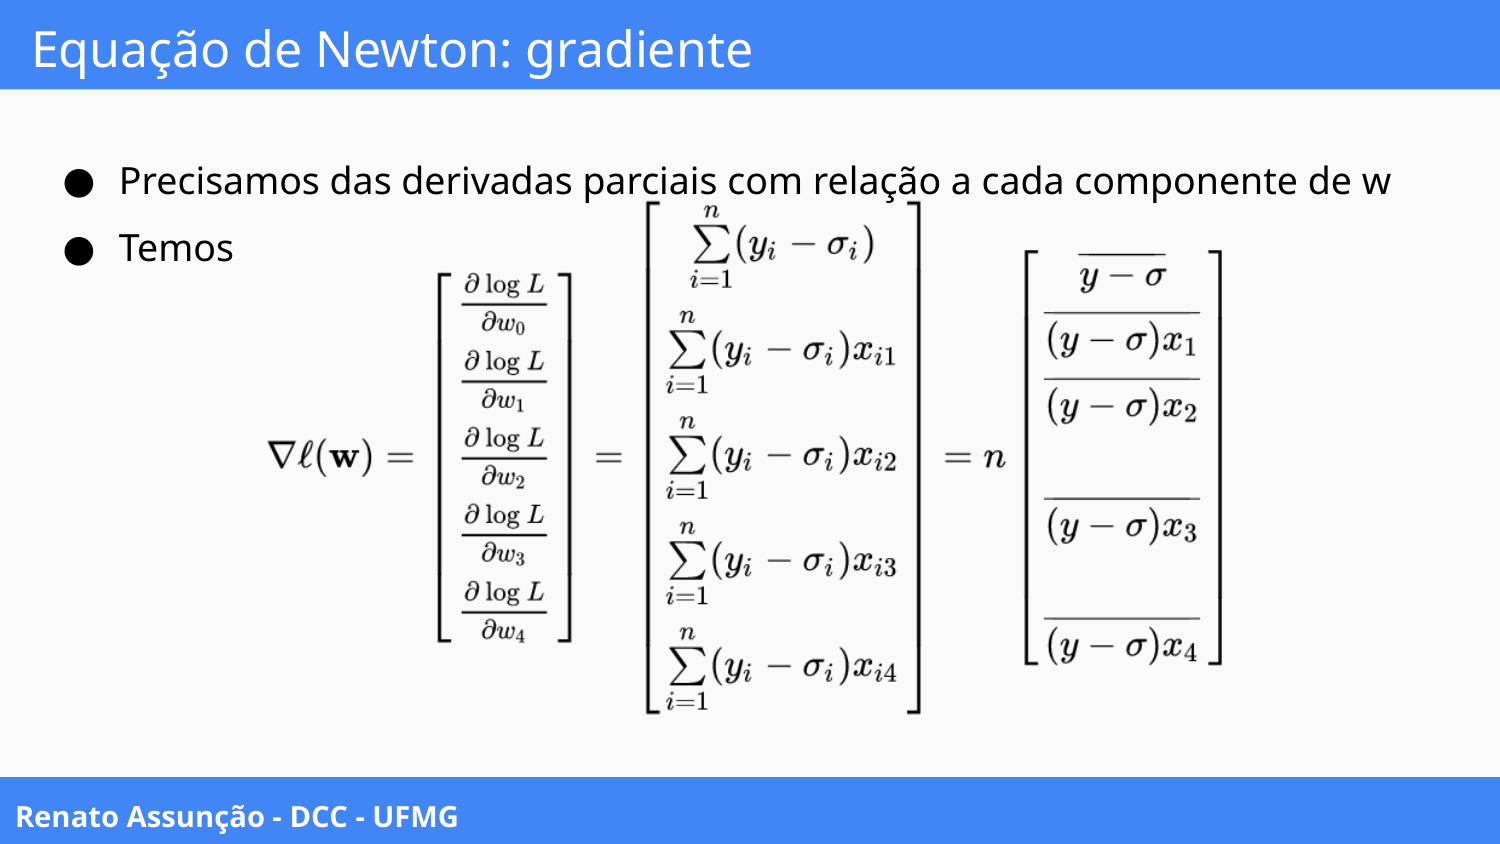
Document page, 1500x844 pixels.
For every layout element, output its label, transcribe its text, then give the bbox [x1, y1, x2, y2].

title Equação de Newton: gradiente [16, 2, 1464, 94]
list Precisamos das derivadas parciais com relação a cada componente de w Temos [0, 89, 1499, 771]
picture [265, 197, 1235, 718]
